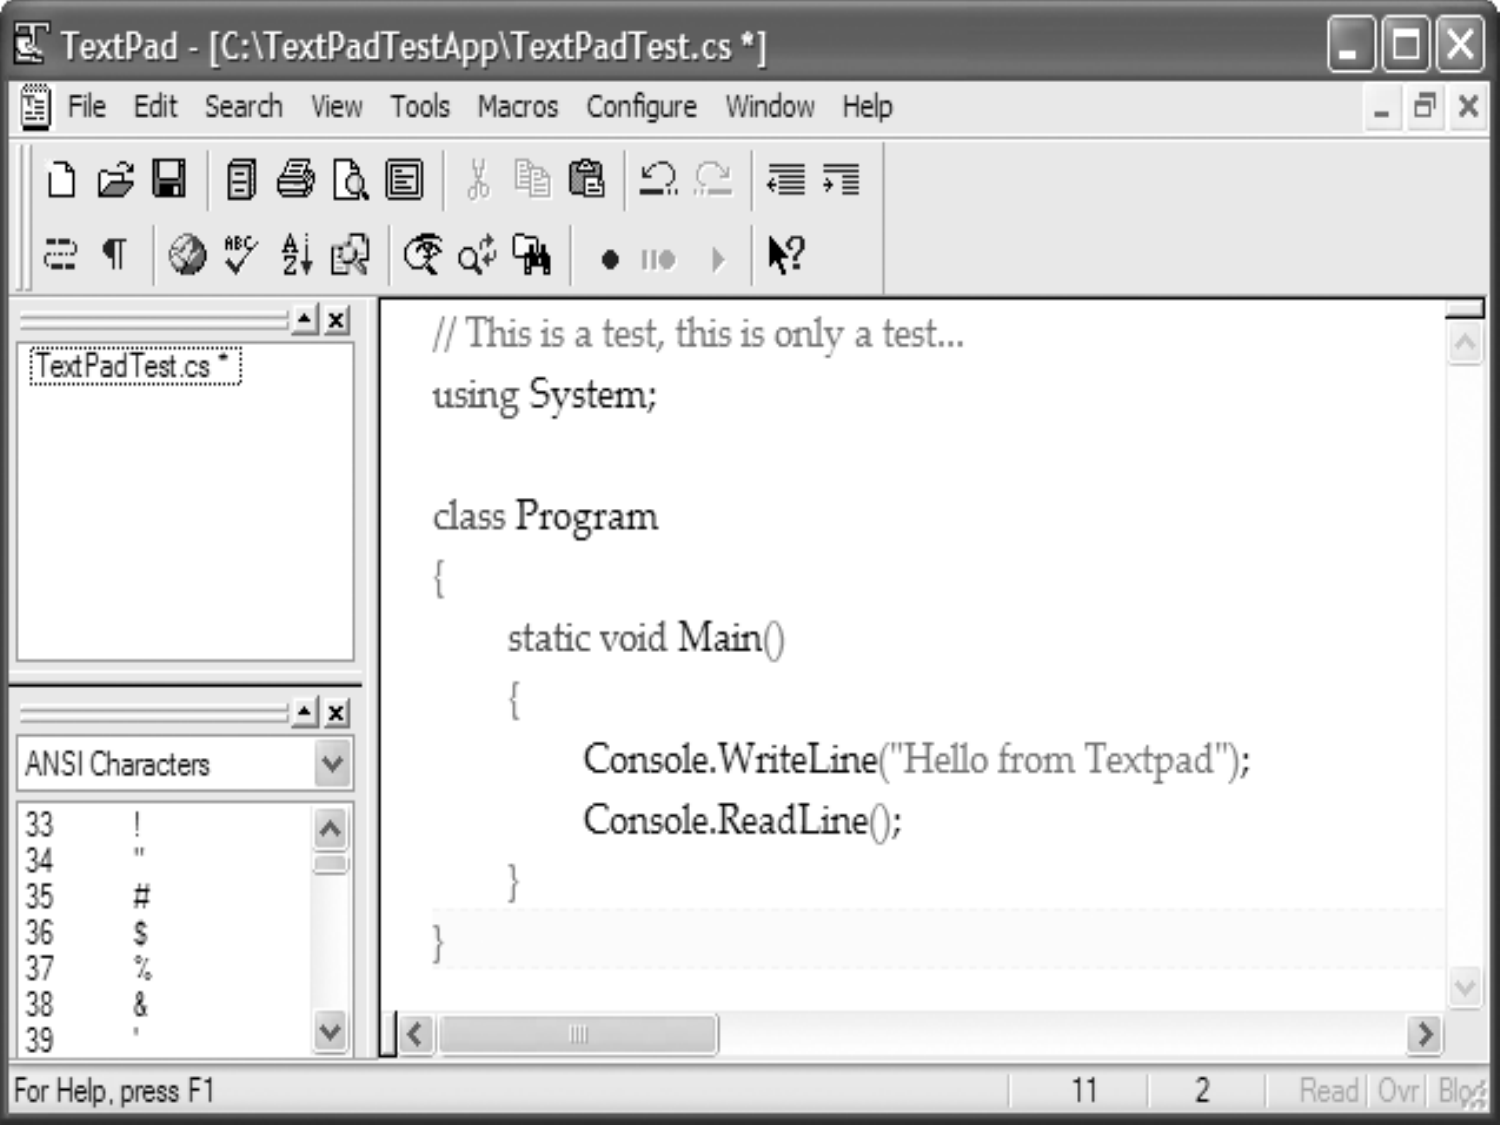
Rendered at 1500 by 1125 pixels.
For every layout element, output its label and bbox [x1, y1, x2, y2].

list [0, 0, 1500, 1125]
